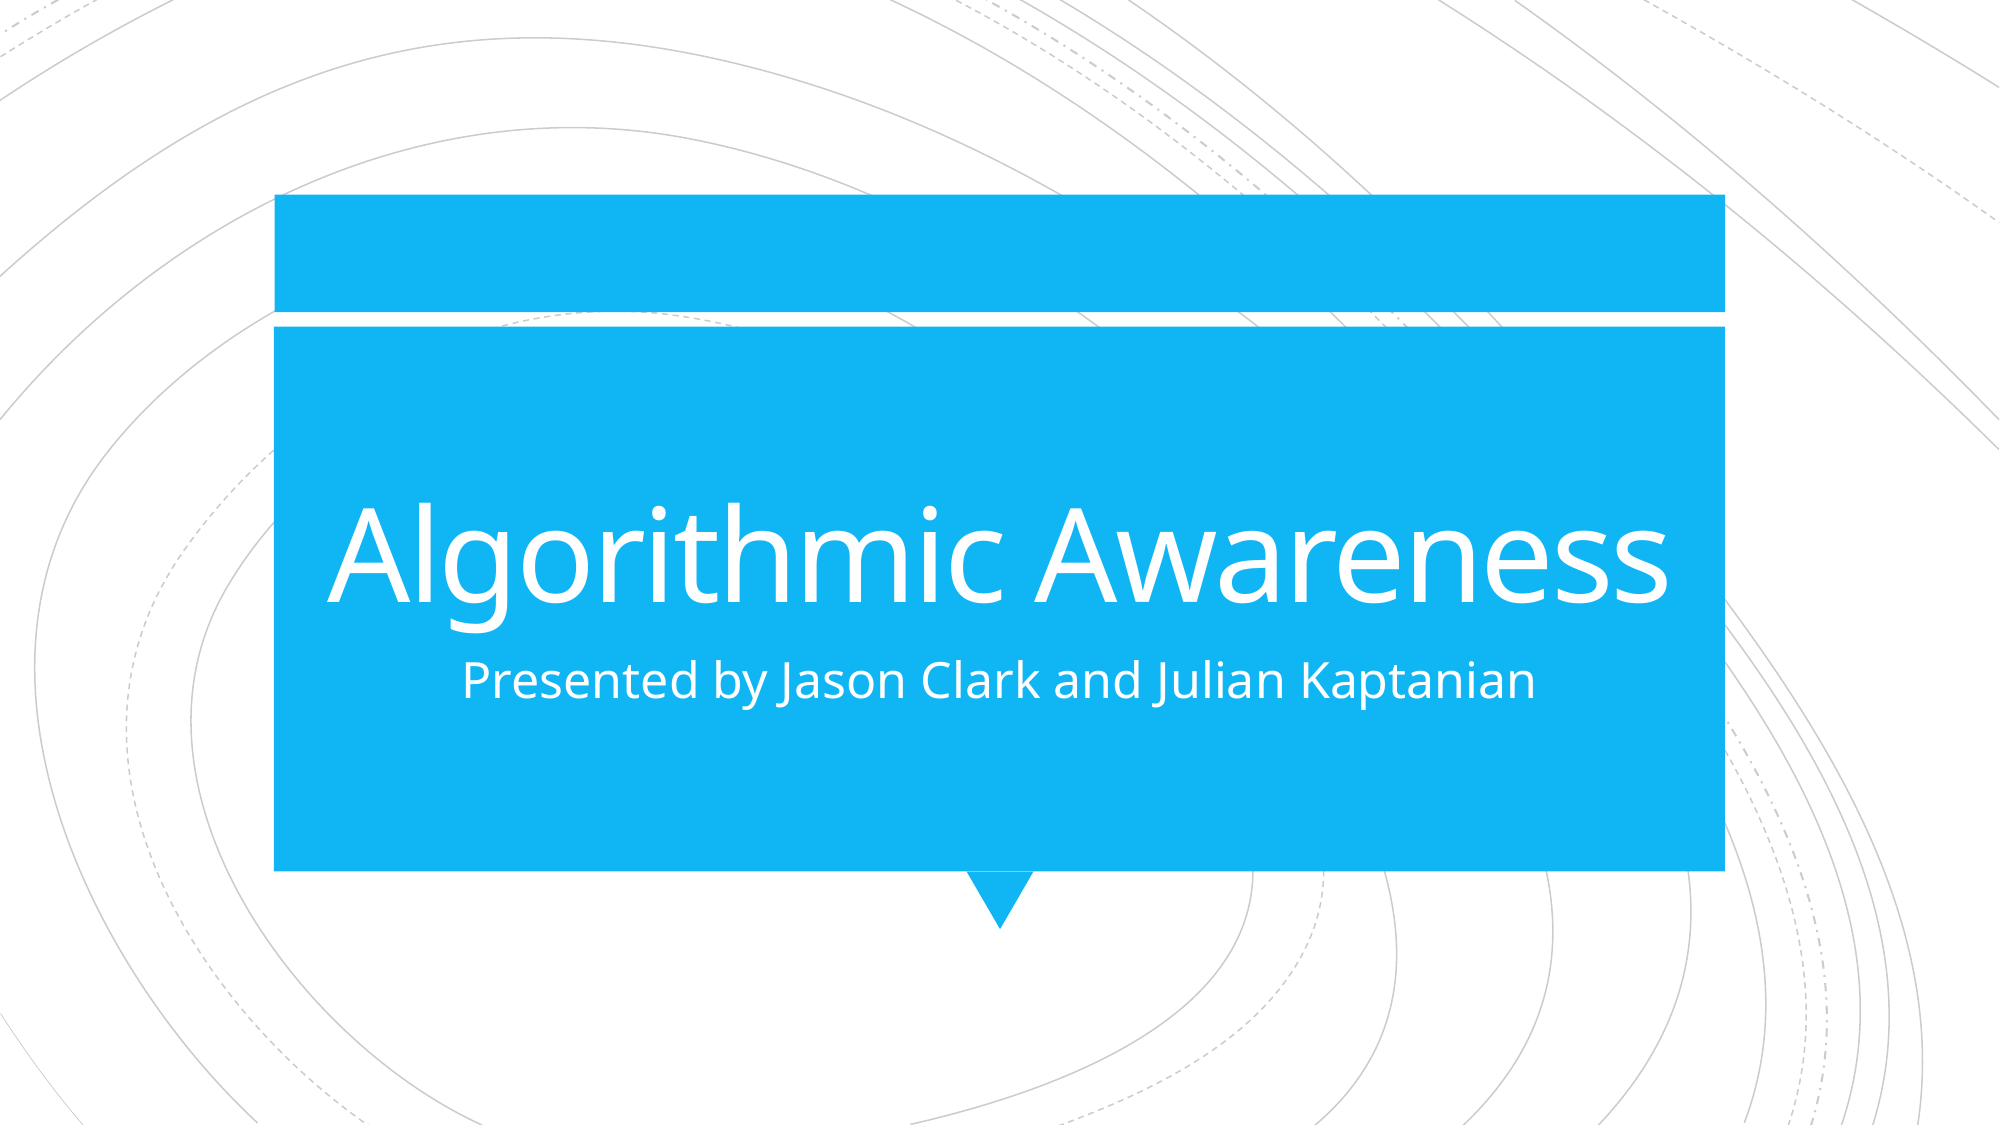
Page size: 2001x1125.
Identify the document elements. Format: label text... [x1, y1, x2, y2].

title Algorithmic Awareness [288, 340, 1713, 628]
picture [452, 628, 495, 633]
subtitle Presented by Jason Clark and Julian Kaptanian [288, 640, 1712, 858]
